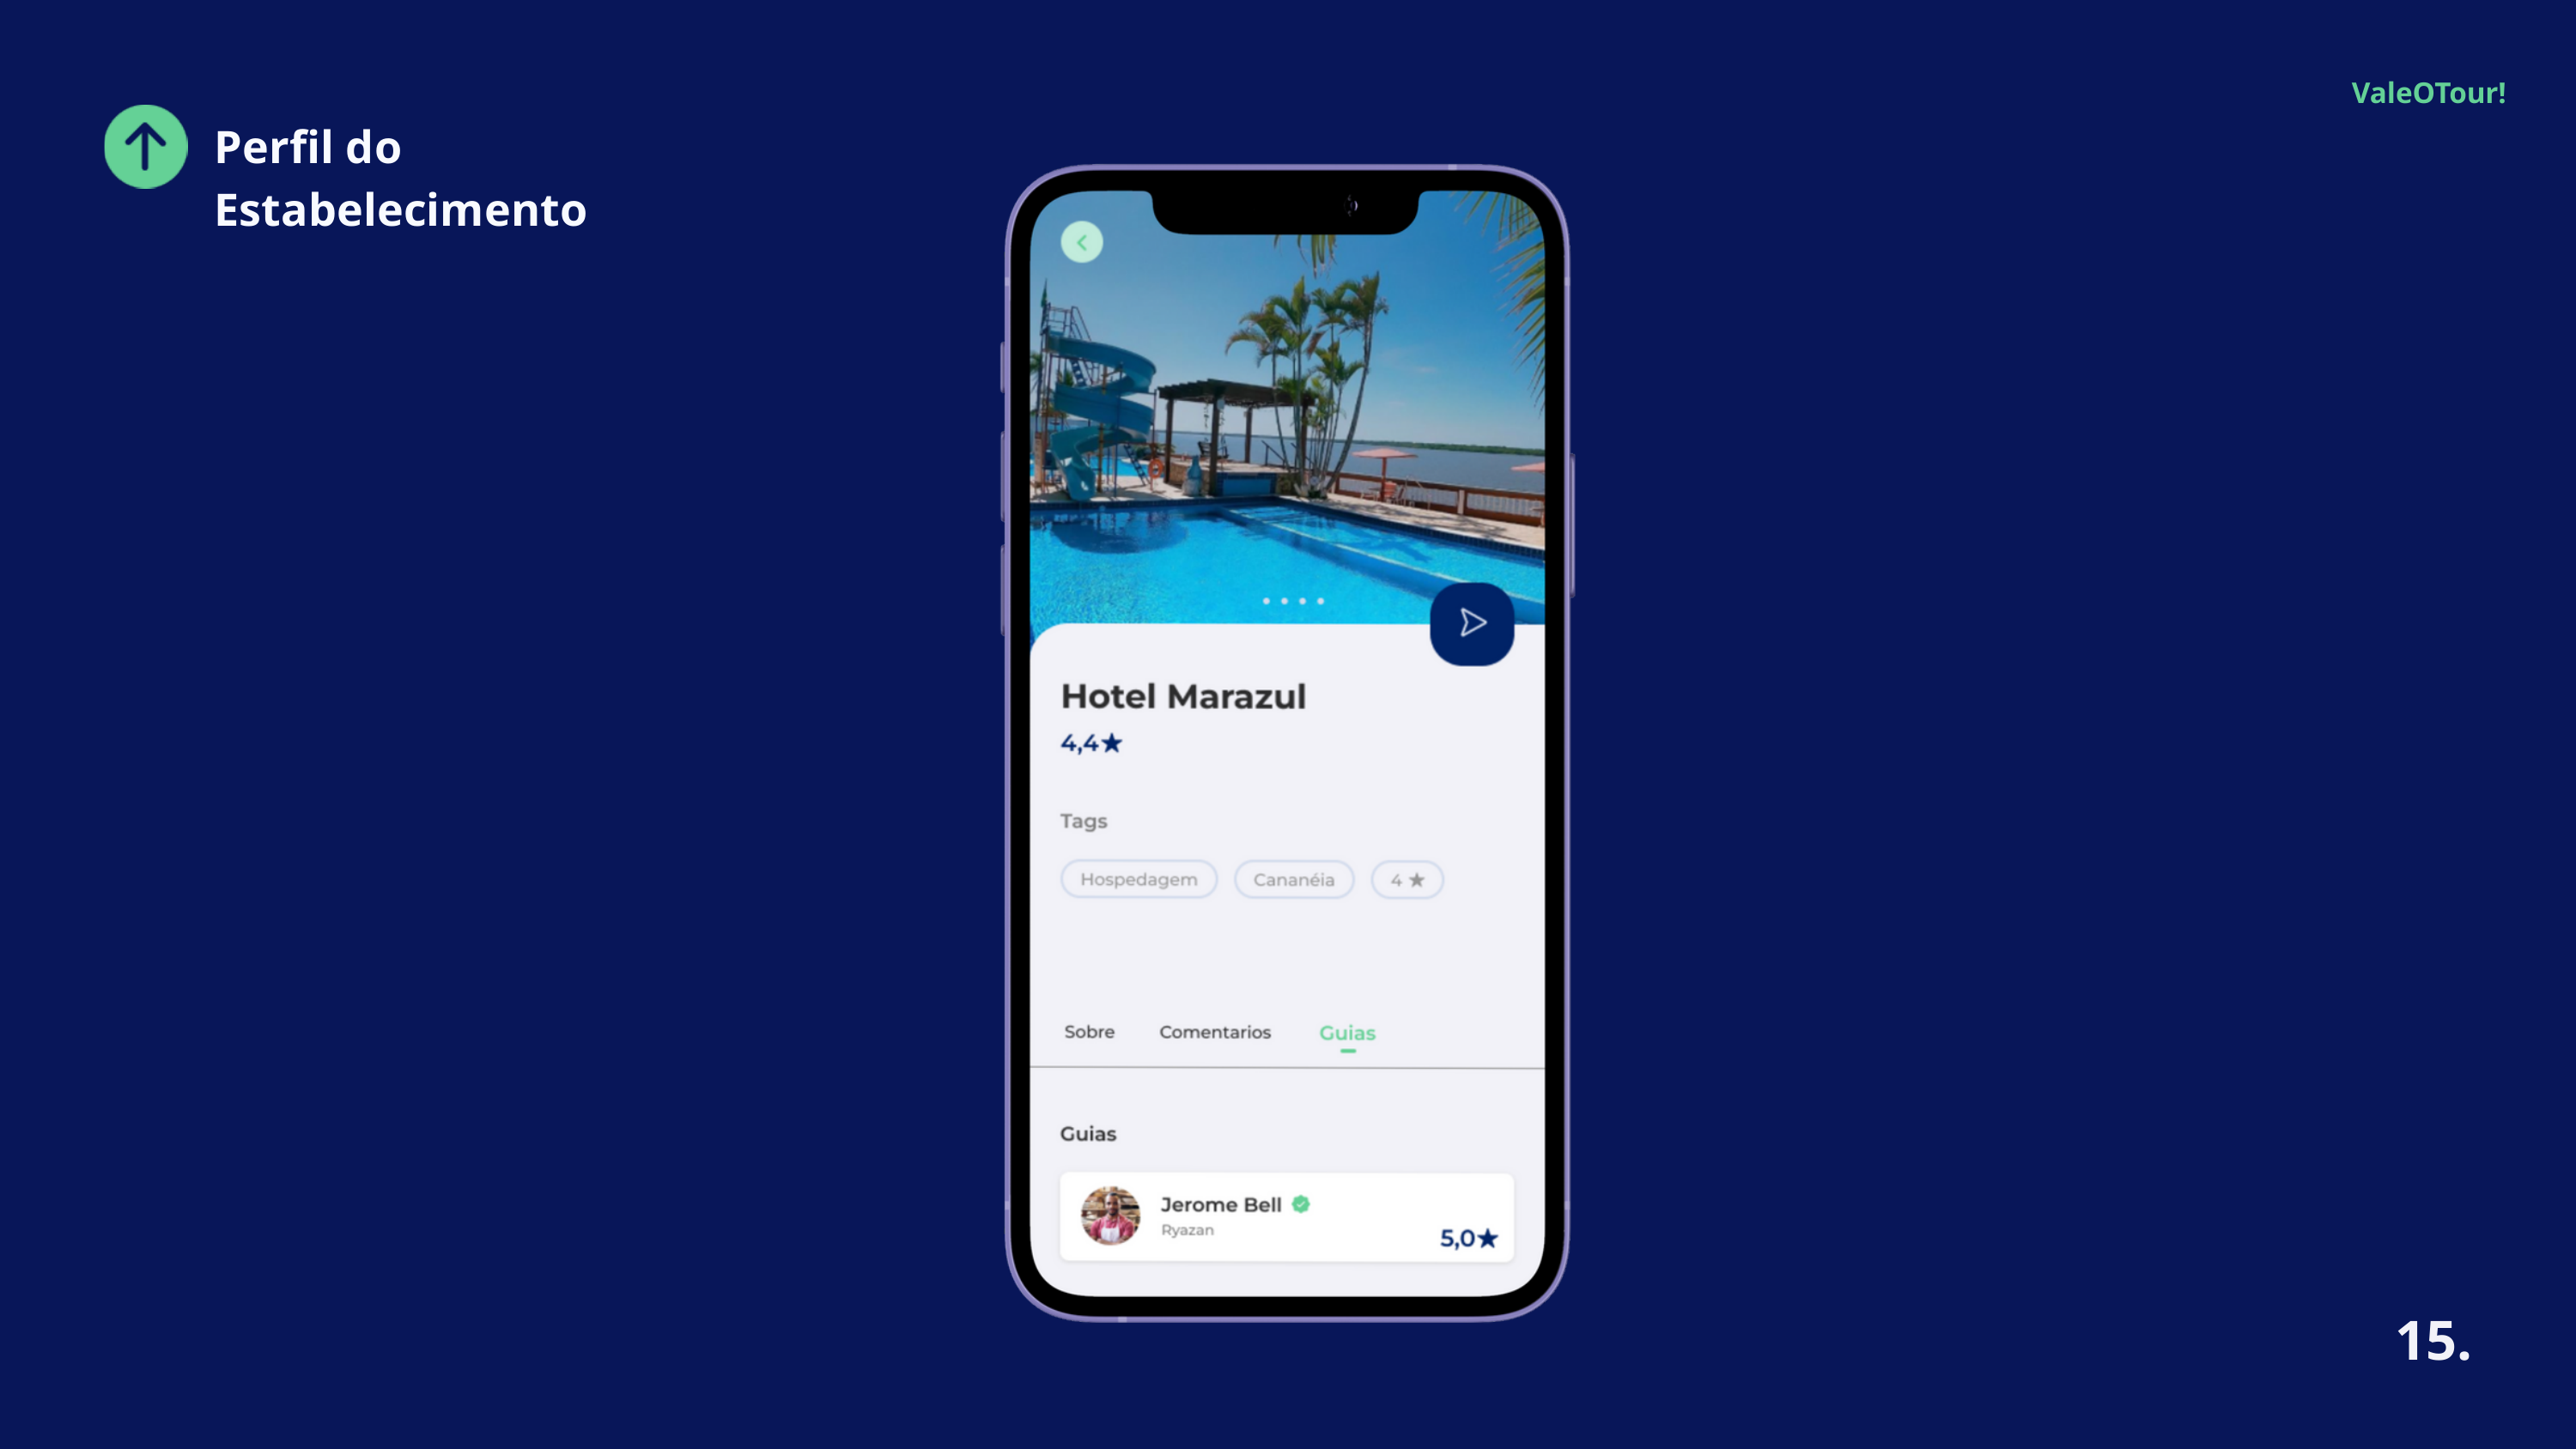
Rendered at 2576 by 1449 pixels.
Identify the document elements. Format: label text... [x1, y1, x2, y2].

text_box Perfil do Estabelecimento [214, 110, 668, 235]
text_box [996, 159, 1580, 1326]
text_box [104, 105, 188, 189]
text_box ValeOTour! [2284, 69, 2506, 109]
text_box 15. [2395, 1295, 2499, 1372]
